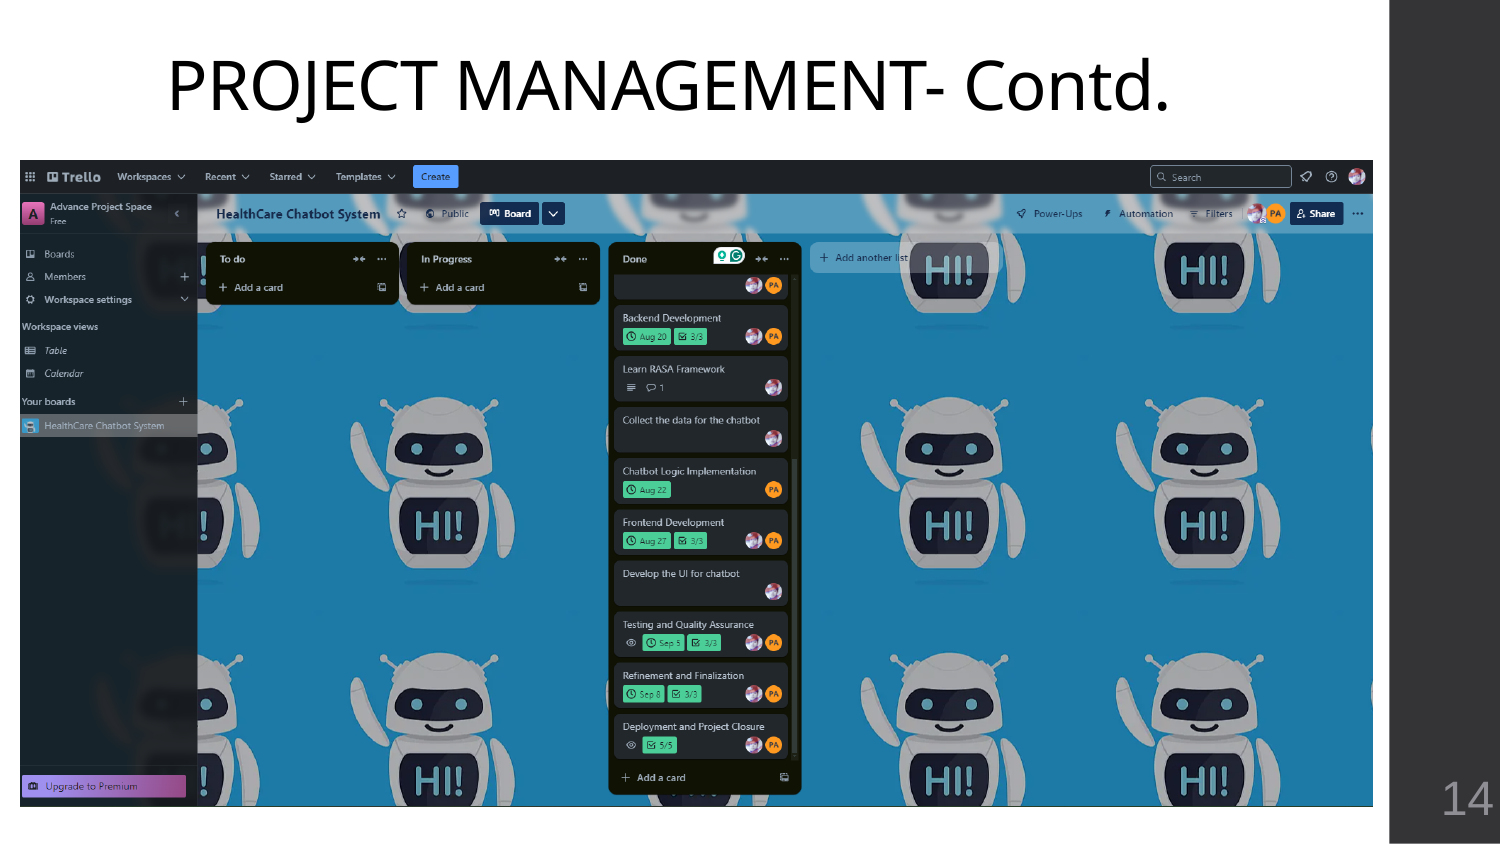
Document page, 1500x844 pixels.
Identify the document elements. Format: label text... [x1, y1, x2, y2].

slide_number 14 [1389, 759, 1500, 833]
title PROJECT MANAGEMENT- Contd. [155, 45, 1348, 156]
picture [19, 160, 1373, 808]
